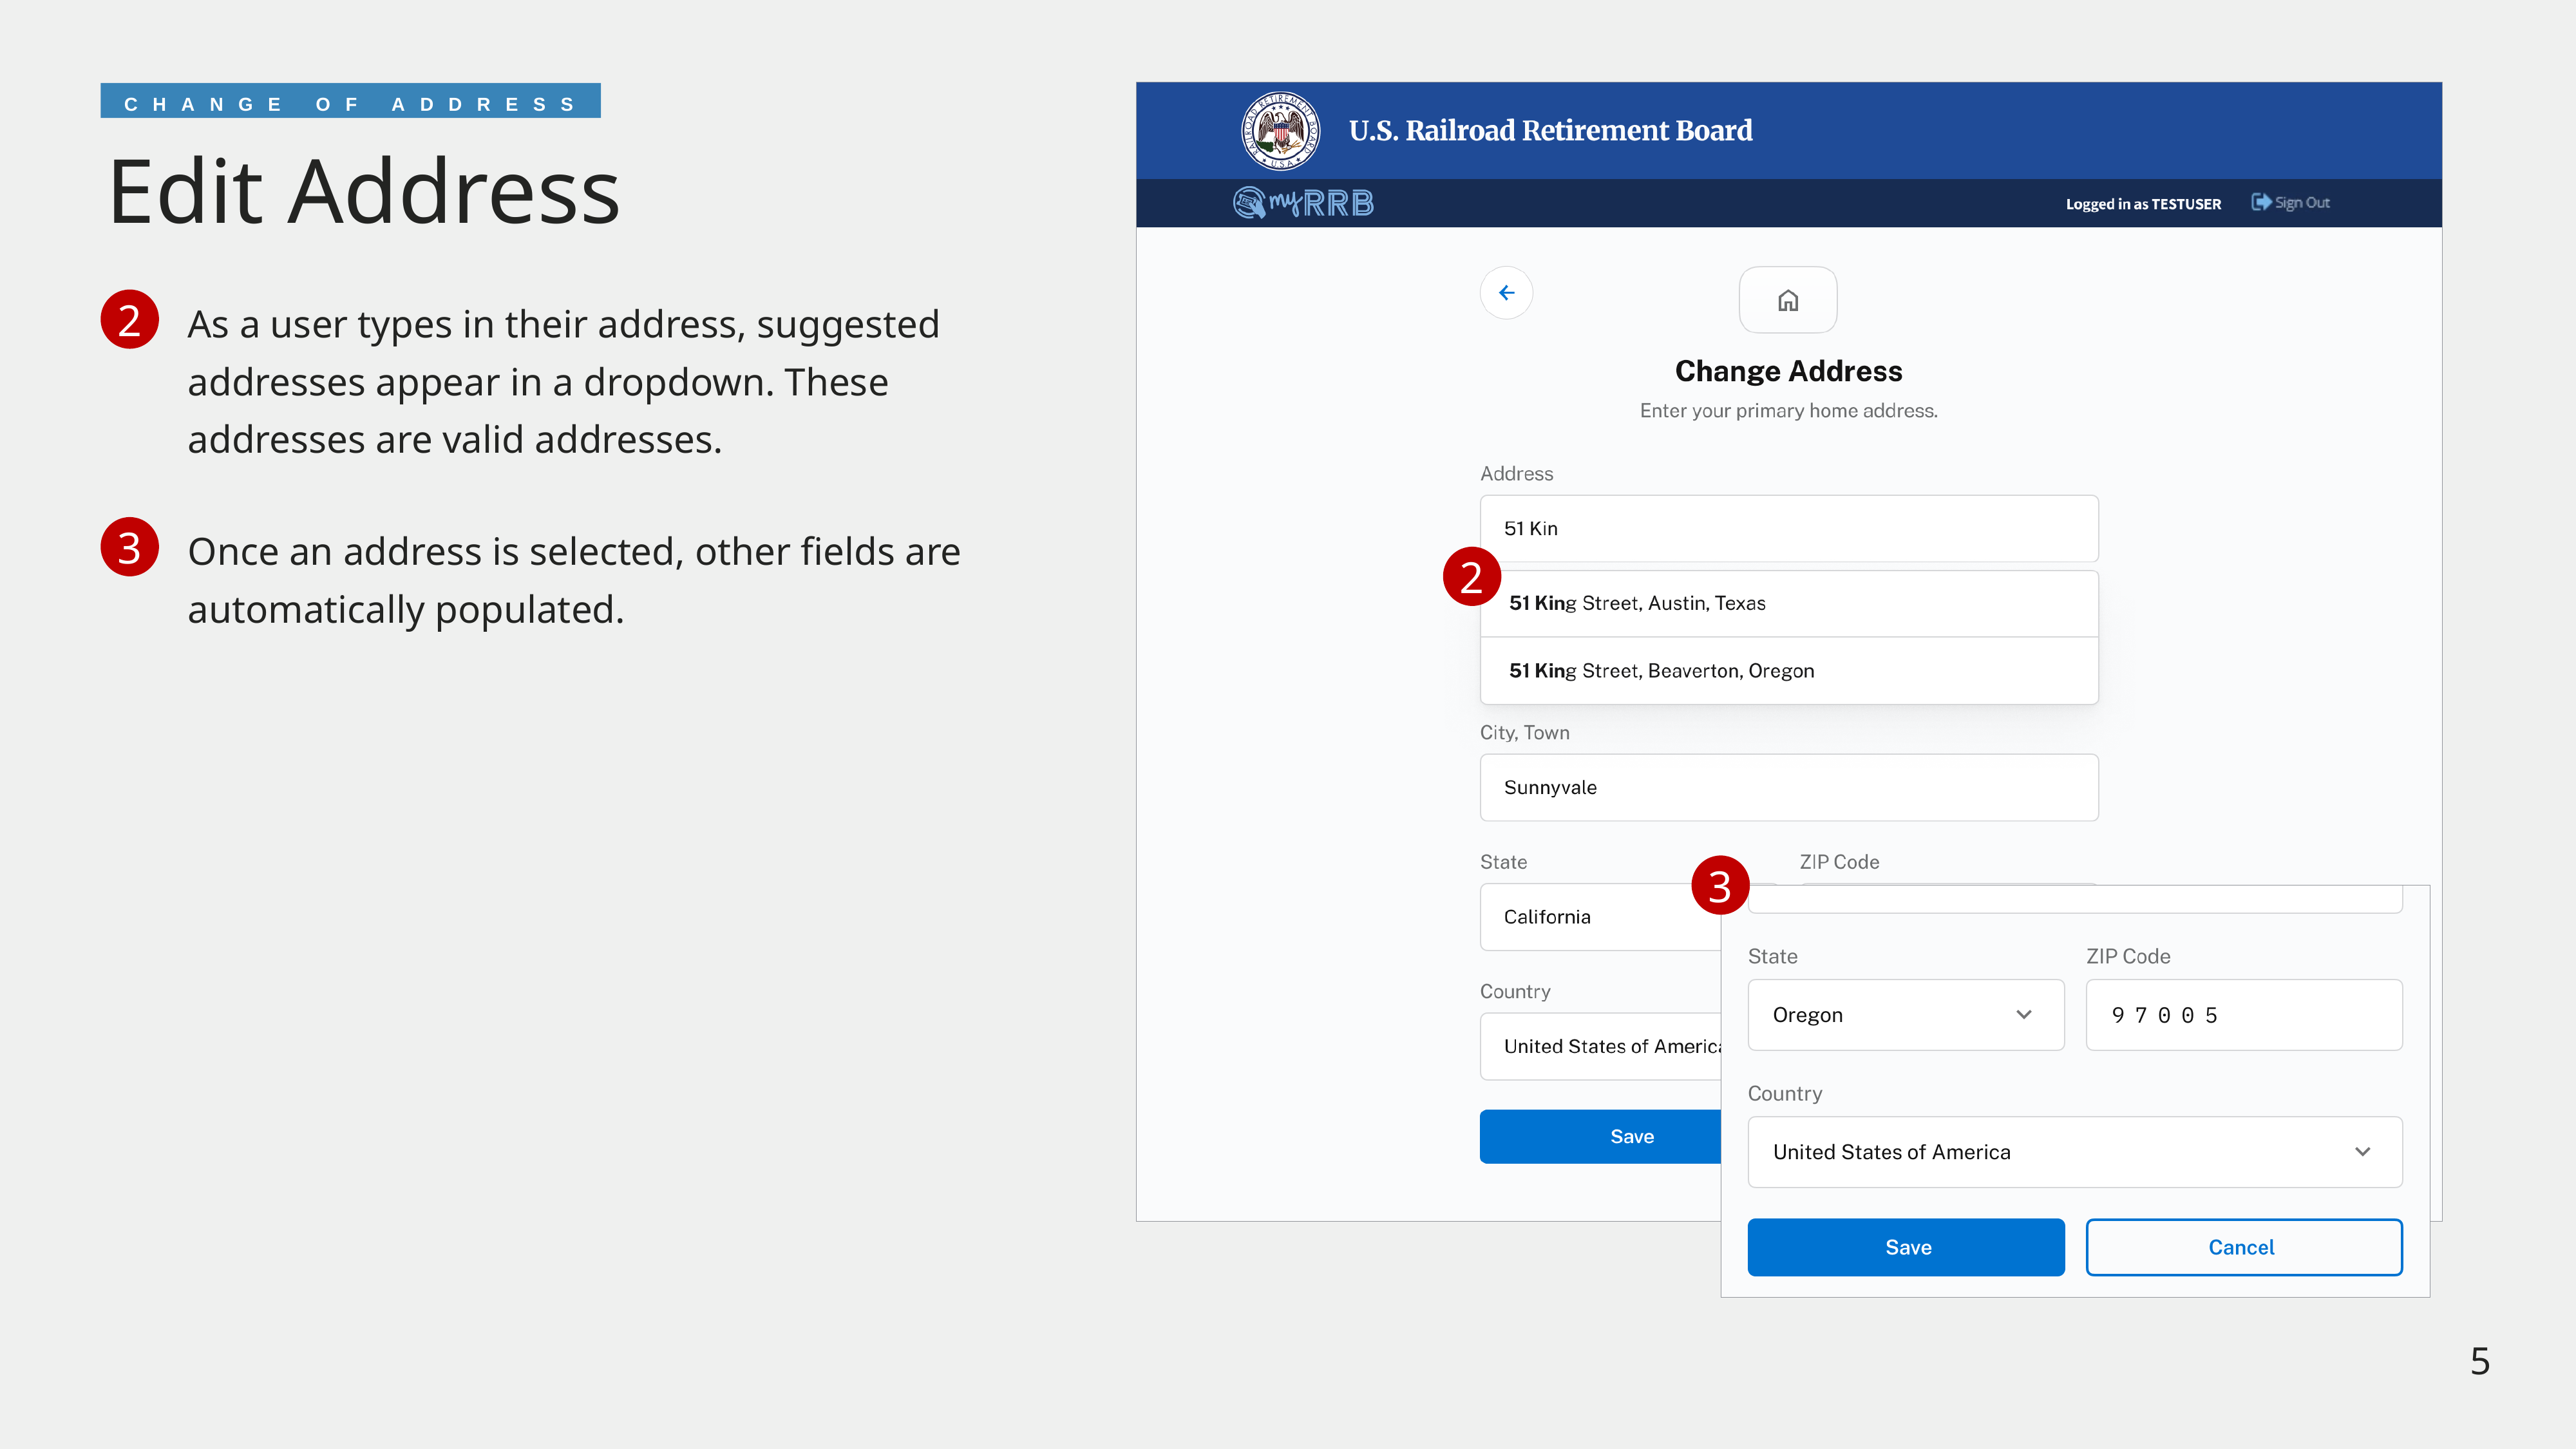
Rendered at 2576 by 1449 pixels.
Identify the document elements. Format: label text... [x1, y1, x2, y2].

text_box Edit Address [100, 129, 958, 247]
picture [1136, 82, 2443, 1298]
text_box 2 [100, 289, 159, 349]
text_box As a user types in their address, suggested addresses appear in a dropdown. These addresses are valid addresses. [185, 285, 1044, 463]
text_box 5 [2468, 1334, 2517, 1384]
text_box 3 [100, 516, 159, 576]
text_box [100, 82, 977, 118]
text_box Once an address is selected, other fields are automatically populated. [185, 513, 1044, 633]
